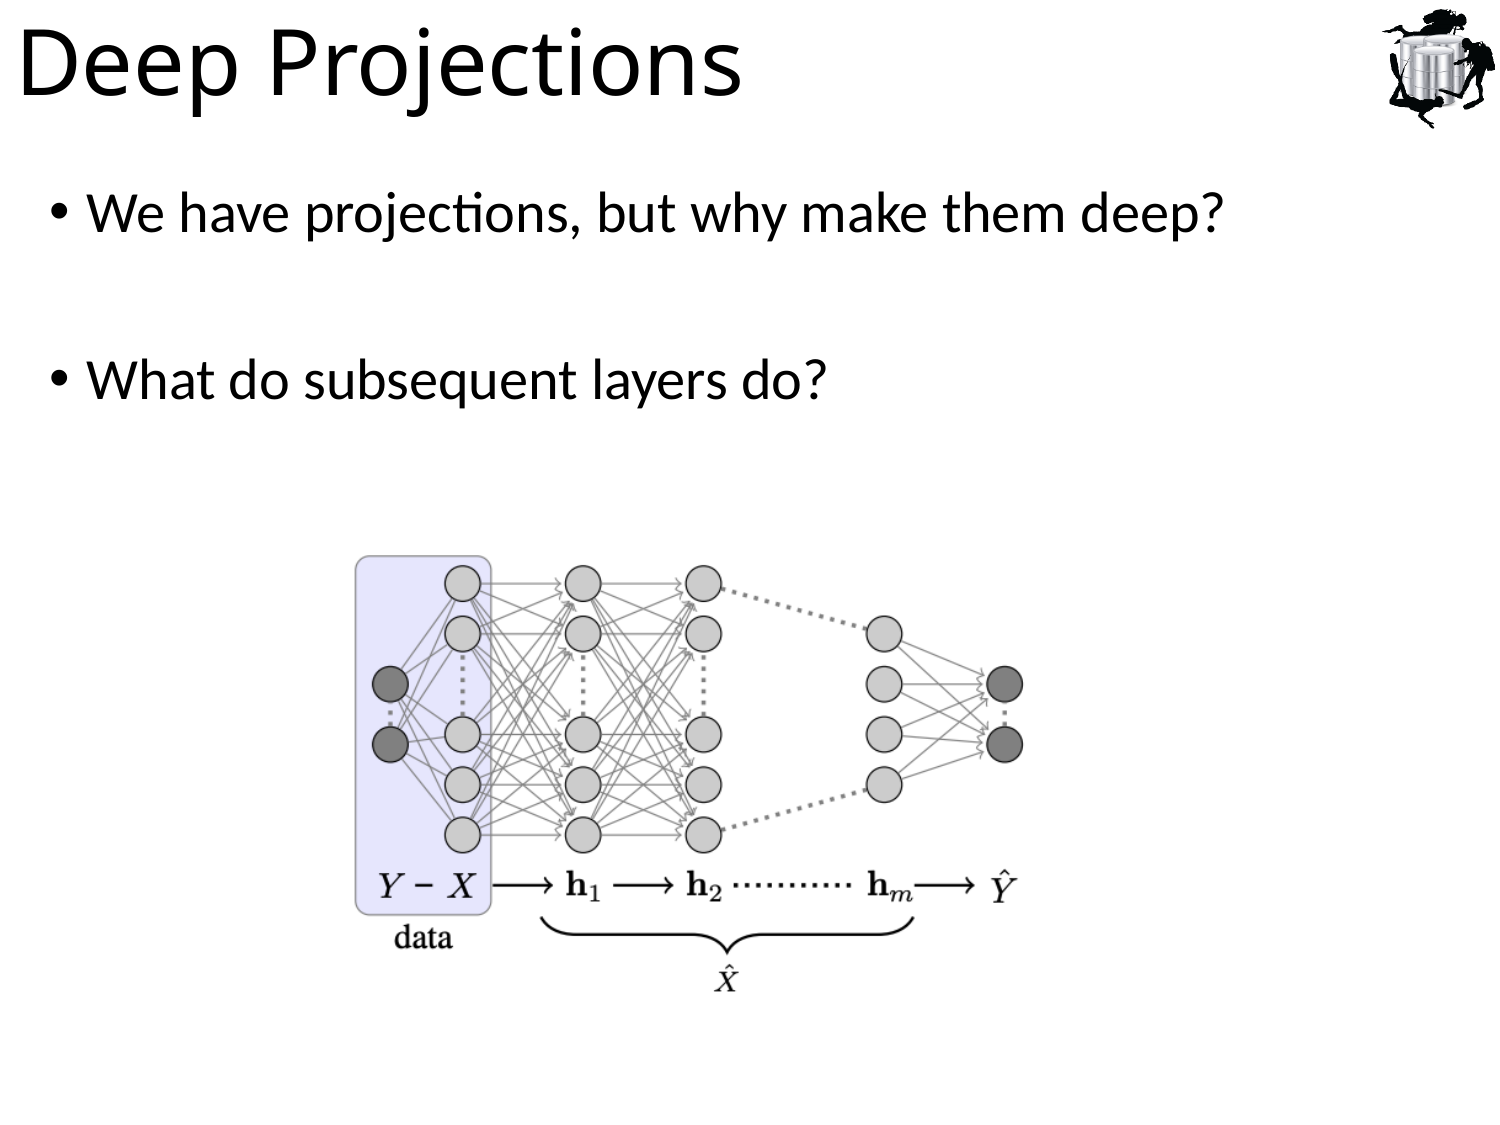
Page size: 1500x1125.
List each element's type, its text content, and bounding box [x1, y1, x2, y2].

picture [292, 421, 1087, 1010]
list We have projections, but why make them deep? What do subsequent layers do? [34, 174, 1482, 1014]
title Deep Projections [0, 0, 1377, 131]
picture [1377, 5, 1498, 131]
